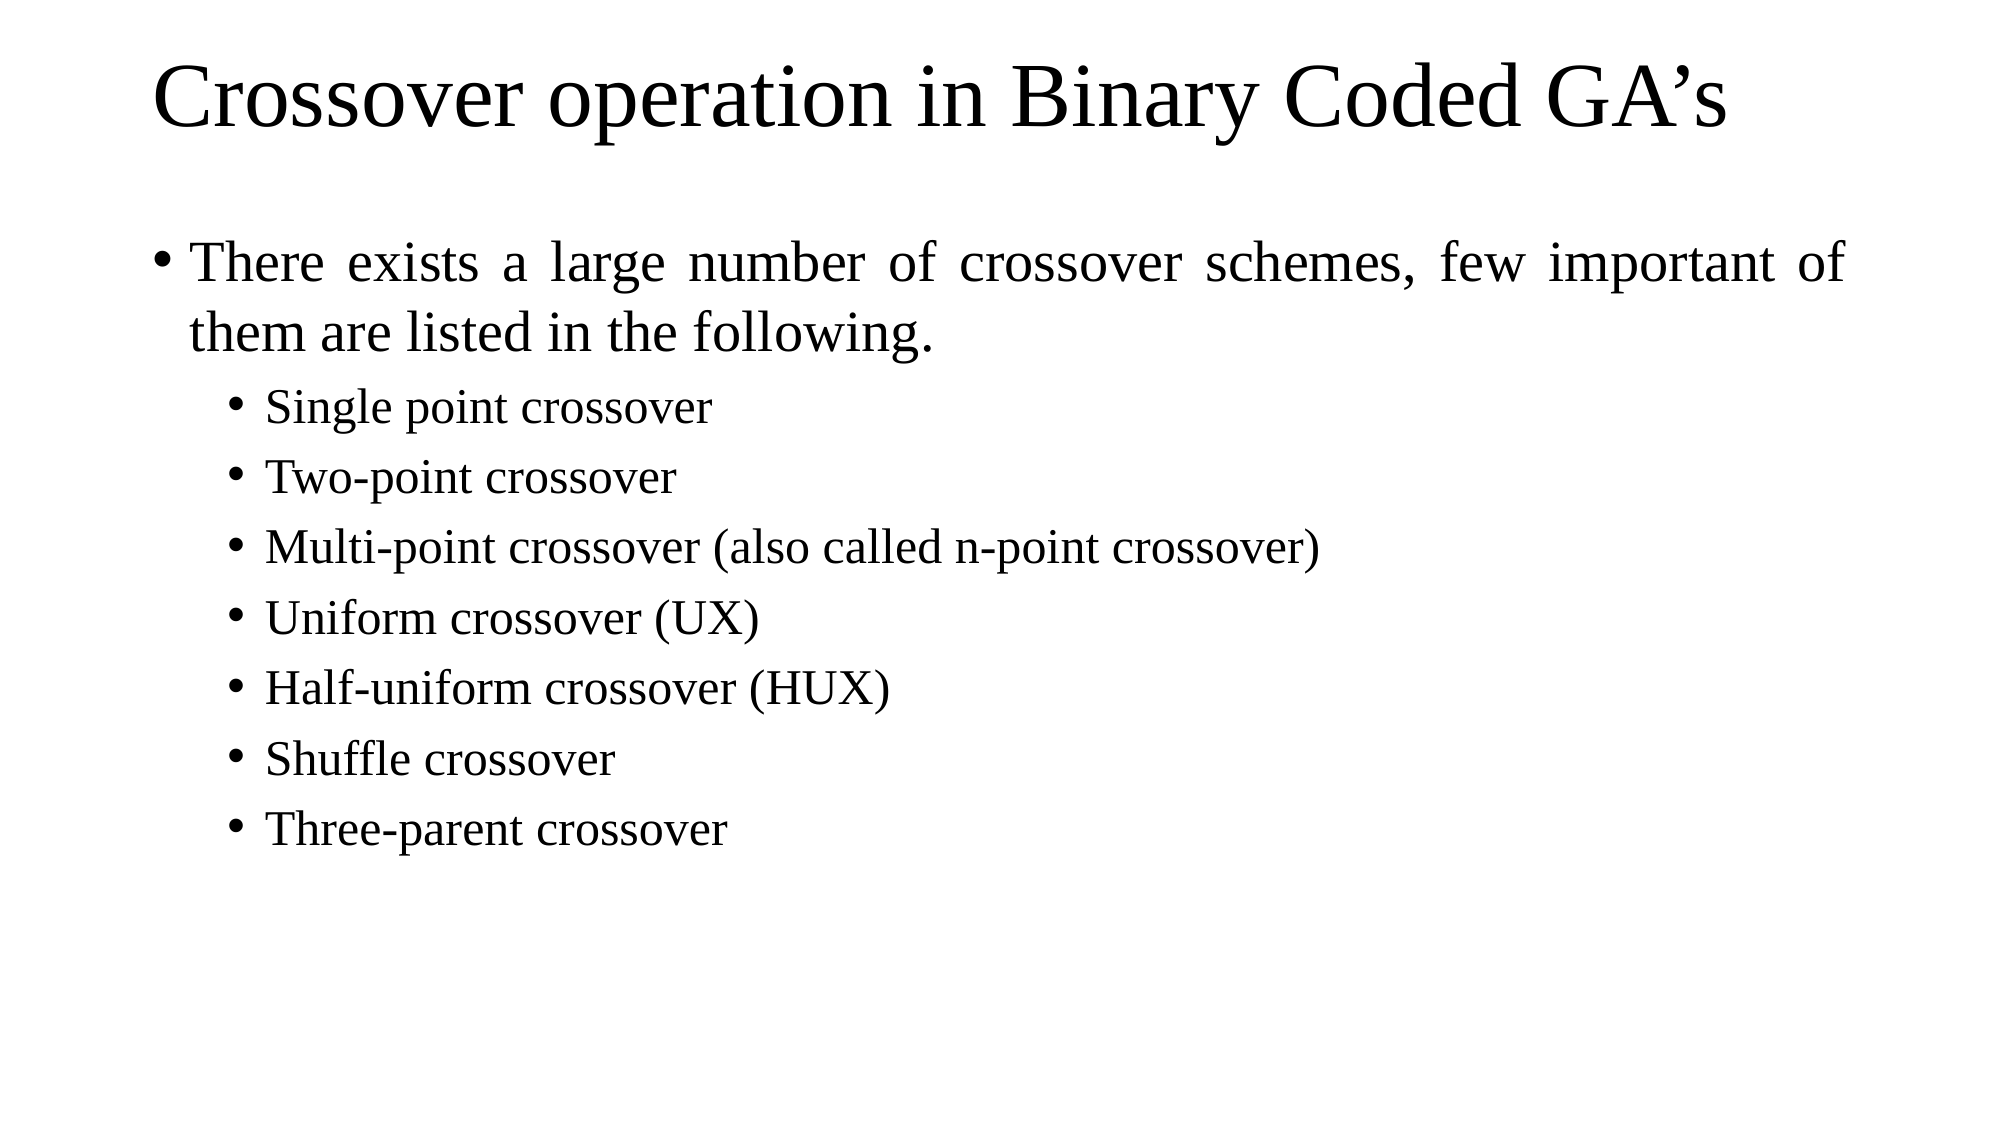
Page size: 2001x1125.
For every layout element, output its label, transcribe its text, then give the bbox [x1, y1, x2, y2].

list There exists a large number of crossover schemes, few important of them are listed in the following. Single point crossover Two‐point crossover Multi‐point crossover (also called n‐point crossover) Uniform crossover (UX) Half‐uniform crossover (HUX) Shuffle crossover Three‐parent crossover [137, 215, 1863, 1014]
title Crossover operation in Binary Coded GA’s [137, 27, 1863, 166]
